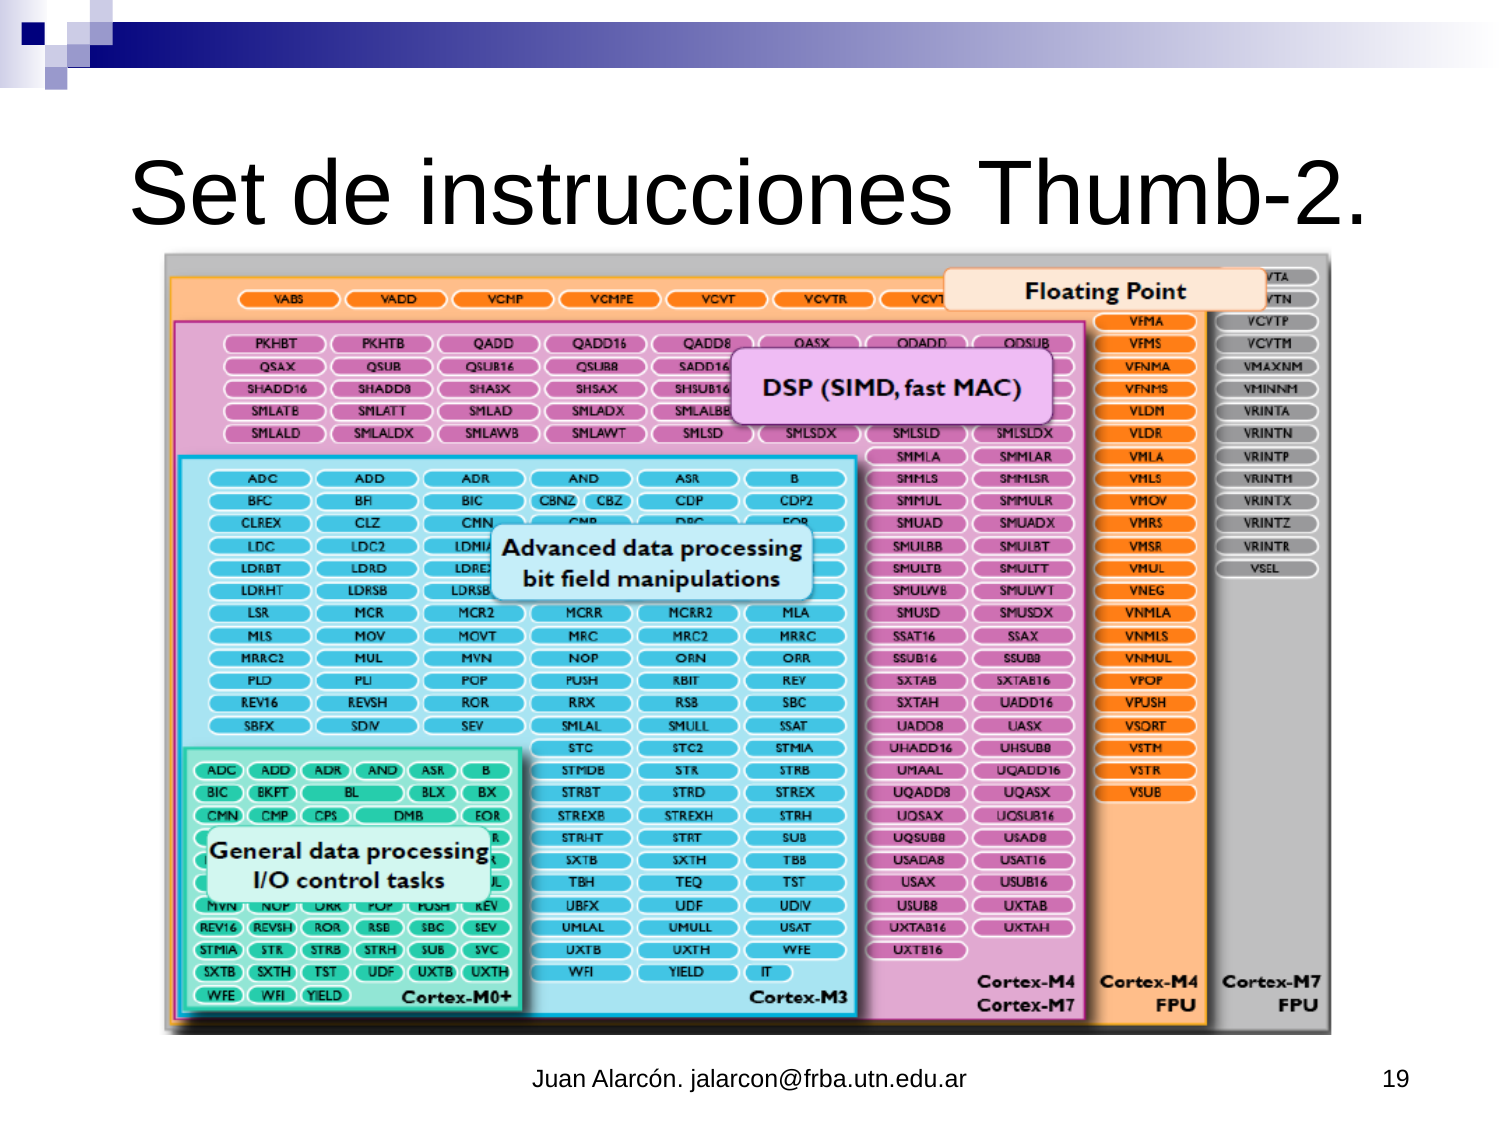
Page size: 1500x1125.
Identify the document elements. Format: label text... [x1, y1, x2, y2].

footer Juan Alarcón. jalarcon@frba.utn.edu.ar [512, 1043, 988, 1101]
title Set de instrucciones Thumb-2. [75, 75, 1425, 300]
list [159, 245, 1332, 1036]
slide_number 19 [1074, 1024, 1426, 1101]
